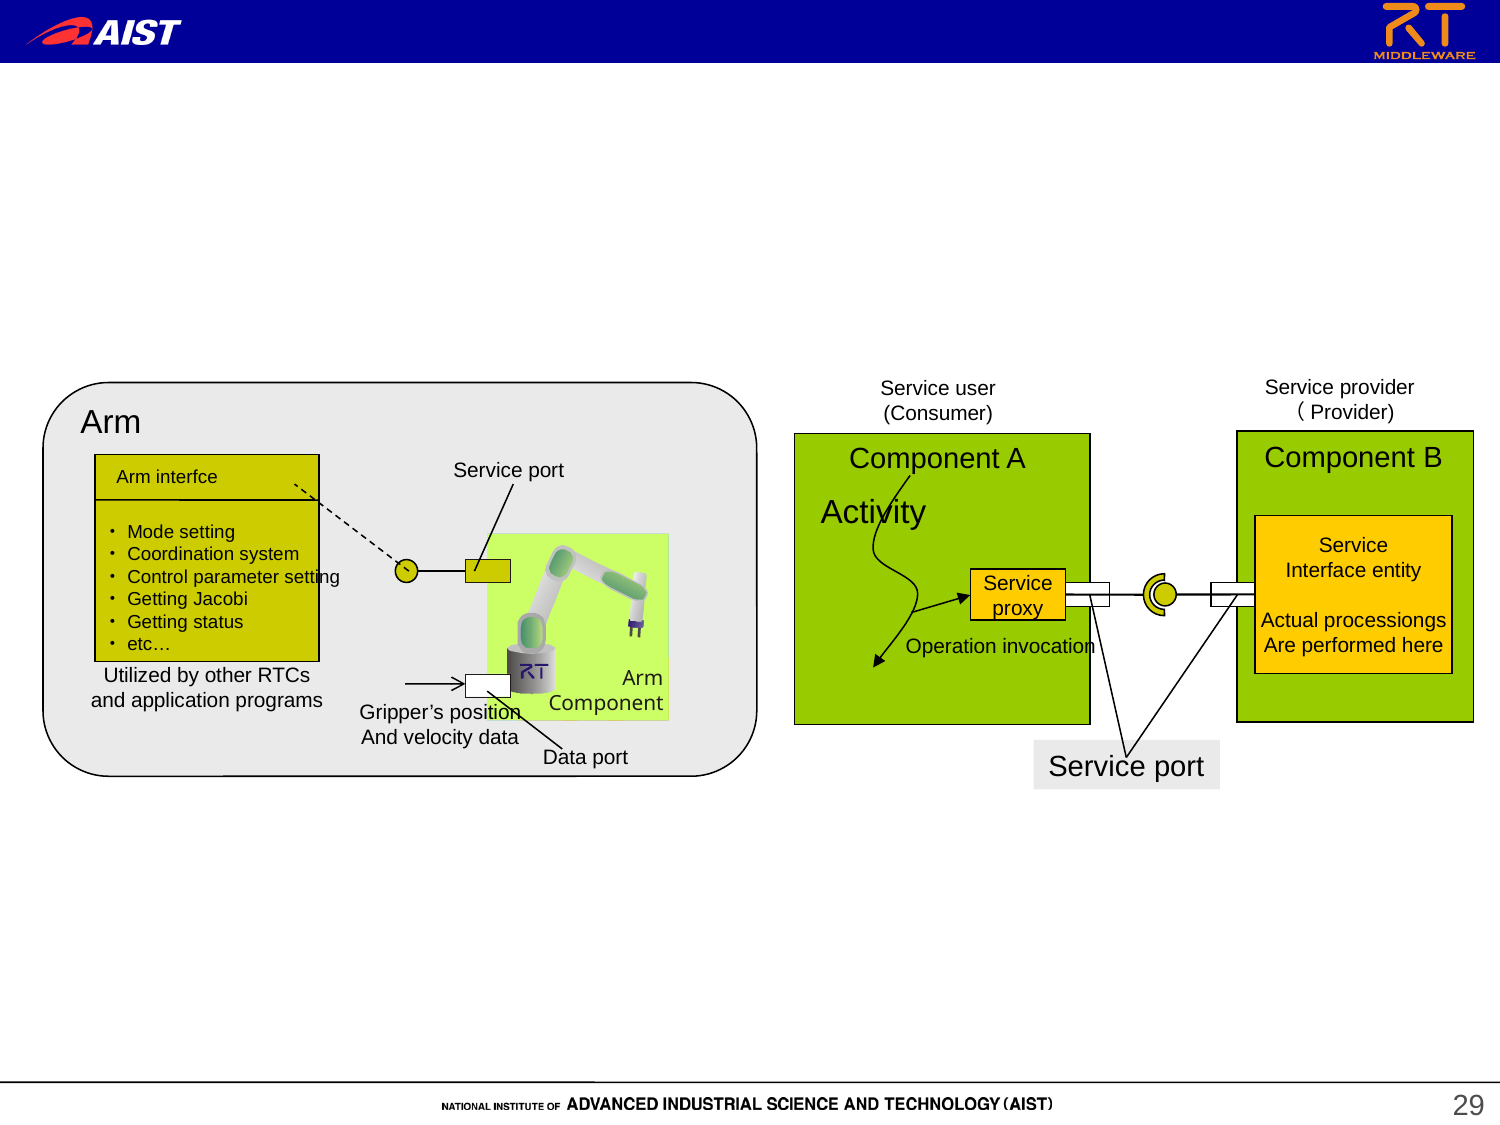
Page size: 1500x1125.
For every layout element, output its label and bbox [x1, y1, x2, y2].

picture [442, 1097, 1052, 1110]
text_box [42, 382, 757, 777]
text_box [794, 366, 1474, 790]
picture [504, 541, 652, 698]
picture [0, 0, 1500, 63]
slide_number [1149, 1078, 1500, 1125]
